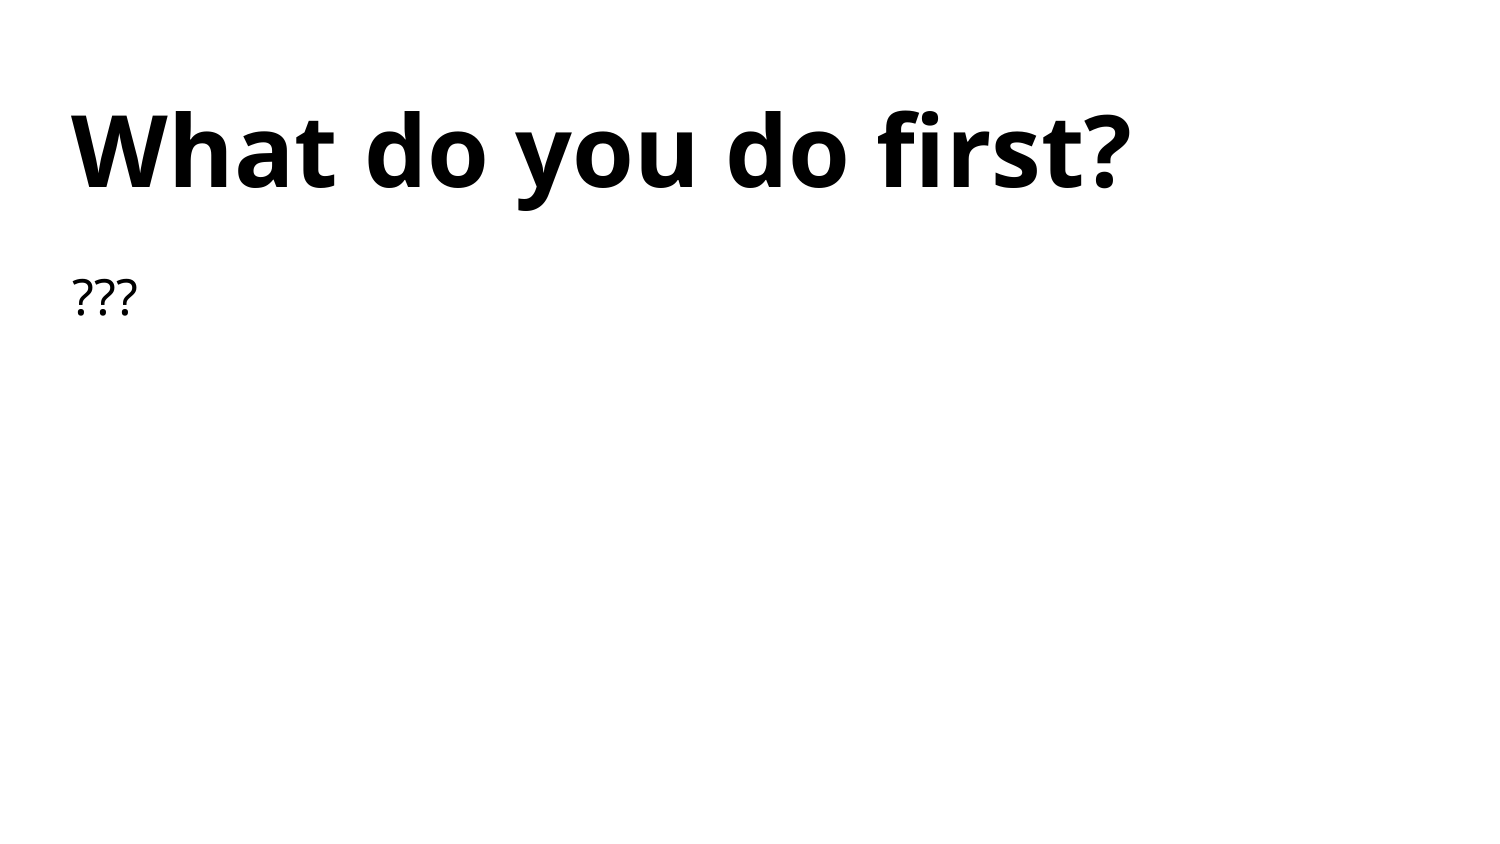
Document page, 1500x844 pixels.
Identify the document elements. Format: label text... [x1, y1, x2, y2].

list ??? [72, 251, 1422, 814]
title What do you do first? [71, 93, 1423, 205]
